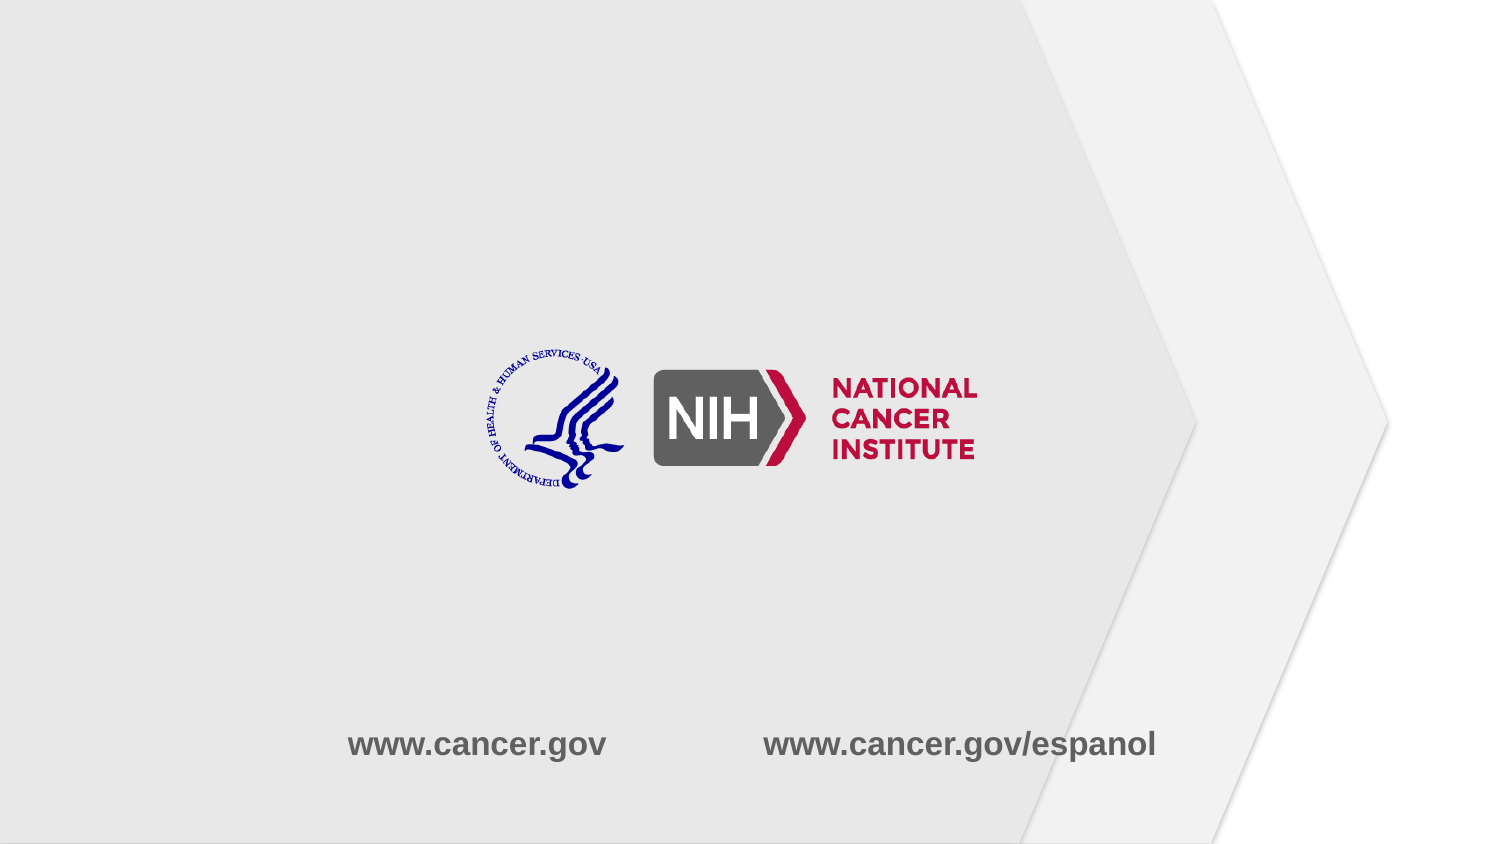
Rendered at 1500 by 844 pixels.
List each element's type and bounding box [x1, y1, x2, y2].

picture [453, 322, 1022, 513]
